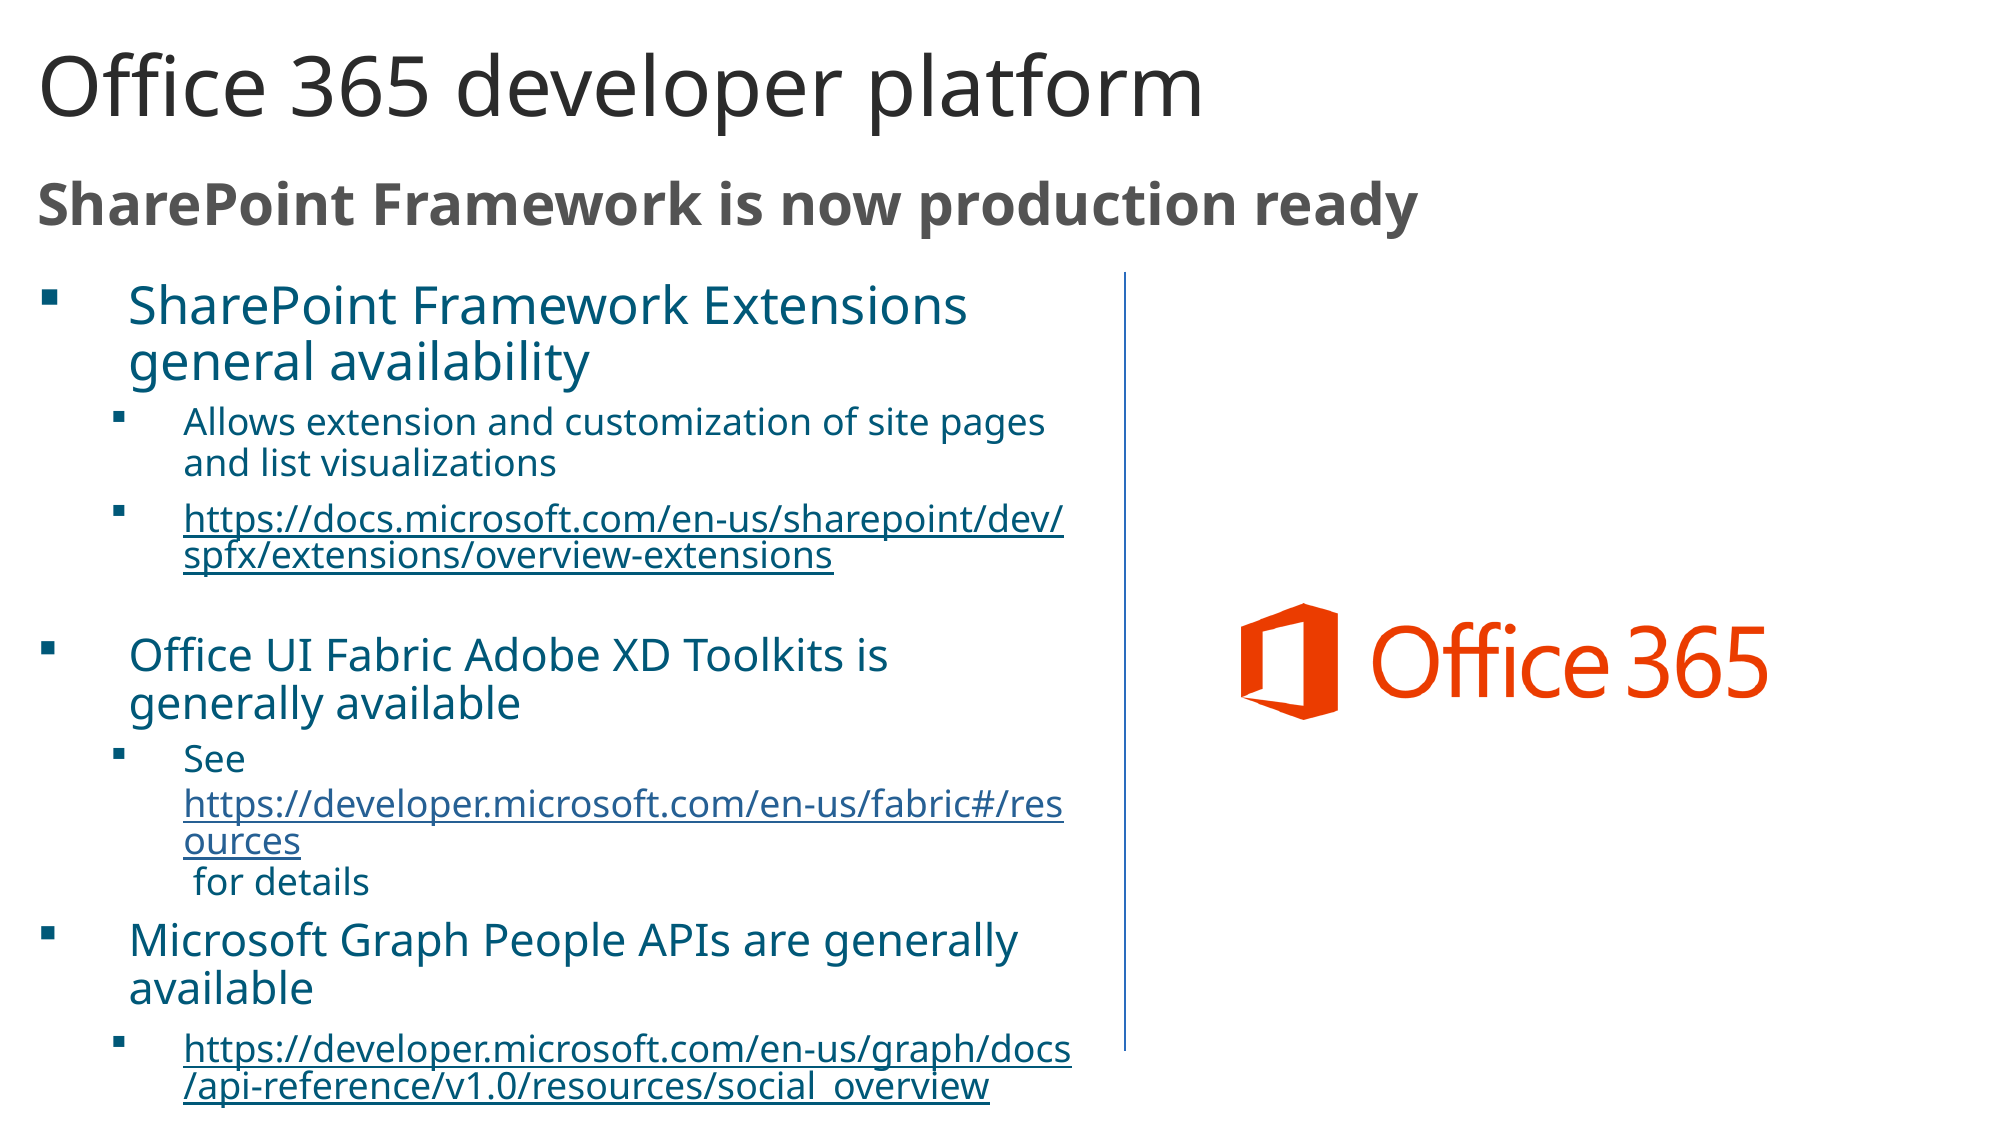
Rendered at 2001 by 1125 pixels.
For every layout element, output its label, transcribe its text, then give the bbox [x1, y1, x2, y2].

picture [1241, 603, 1767, 720]
list SharePoint Framework Extensions general availability Allows extension and customization of site pages and list visualizations https://docs.microsoft.com/en-us/sharepoint/dev/spfx/extensions/overview-extensions Office UI Fabric Adobe XD Toolkits is generally available See https://developer.microsoft.com/en-us/fabric#/resources for details Microsoft Graph People APIs are generally available https://developer.microsoft.com/en-us/graph/docs/api-reference/v1.0/resources/social_overview [22, 271, 1088, 1052]
title Office 365 developer platform [22, 15, 1982, 152]
text_box [893, 1037, 1219, 1093]
text_box SharePoint Framework is now production ready [22, 167, 1981, 246]
